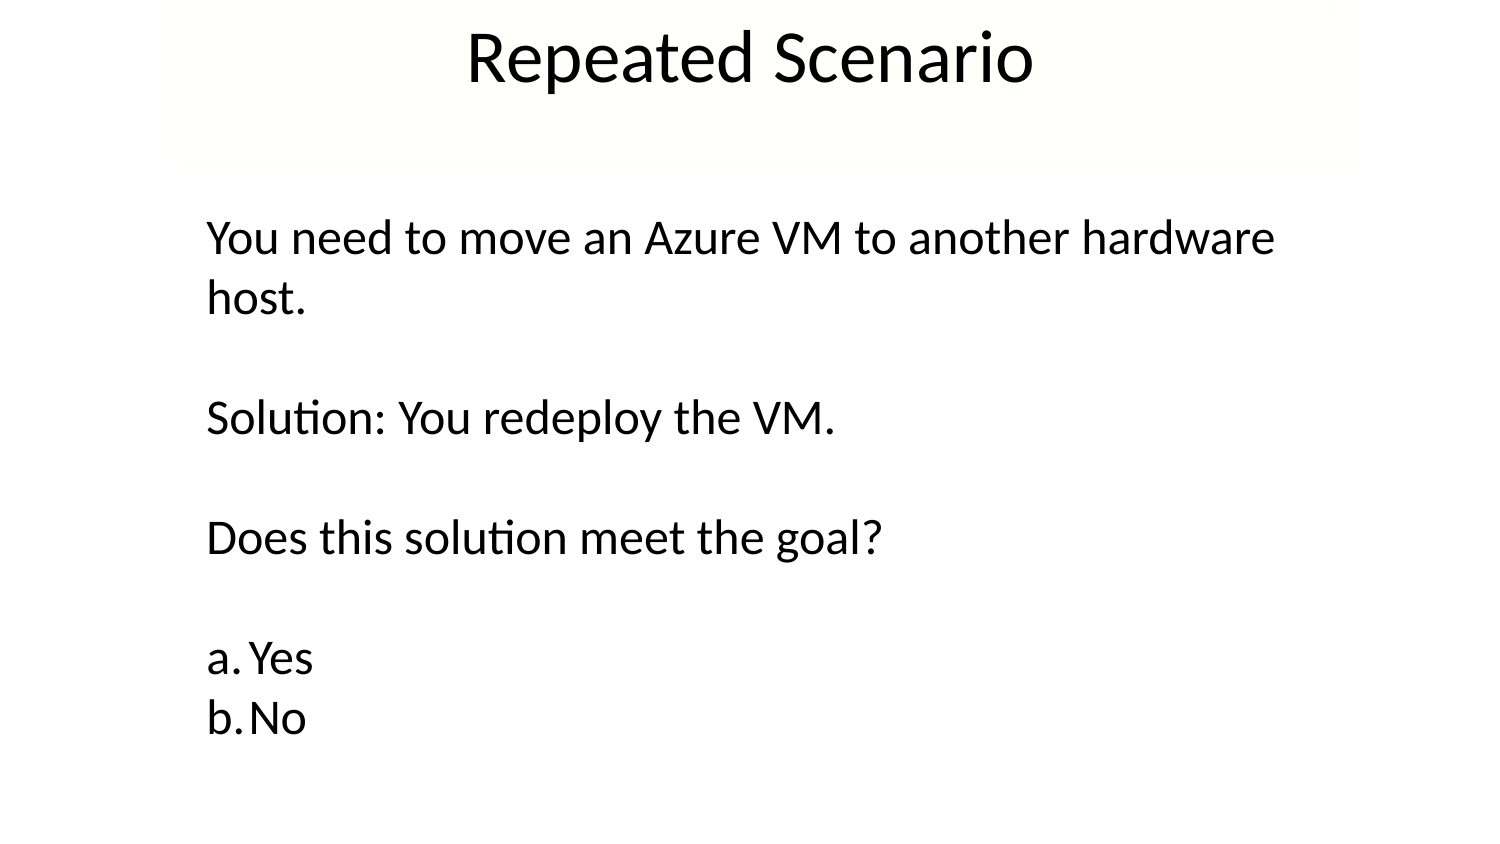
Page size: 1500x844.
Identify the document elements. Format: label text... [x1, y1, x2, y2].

text_box You need to move an Azure VM to another hardware host. Solution: You redeploy the VM. Does this solution meet the goal? Yes No [191, 197, 1309, 752]
picture [160, 0, 1362, 169]
